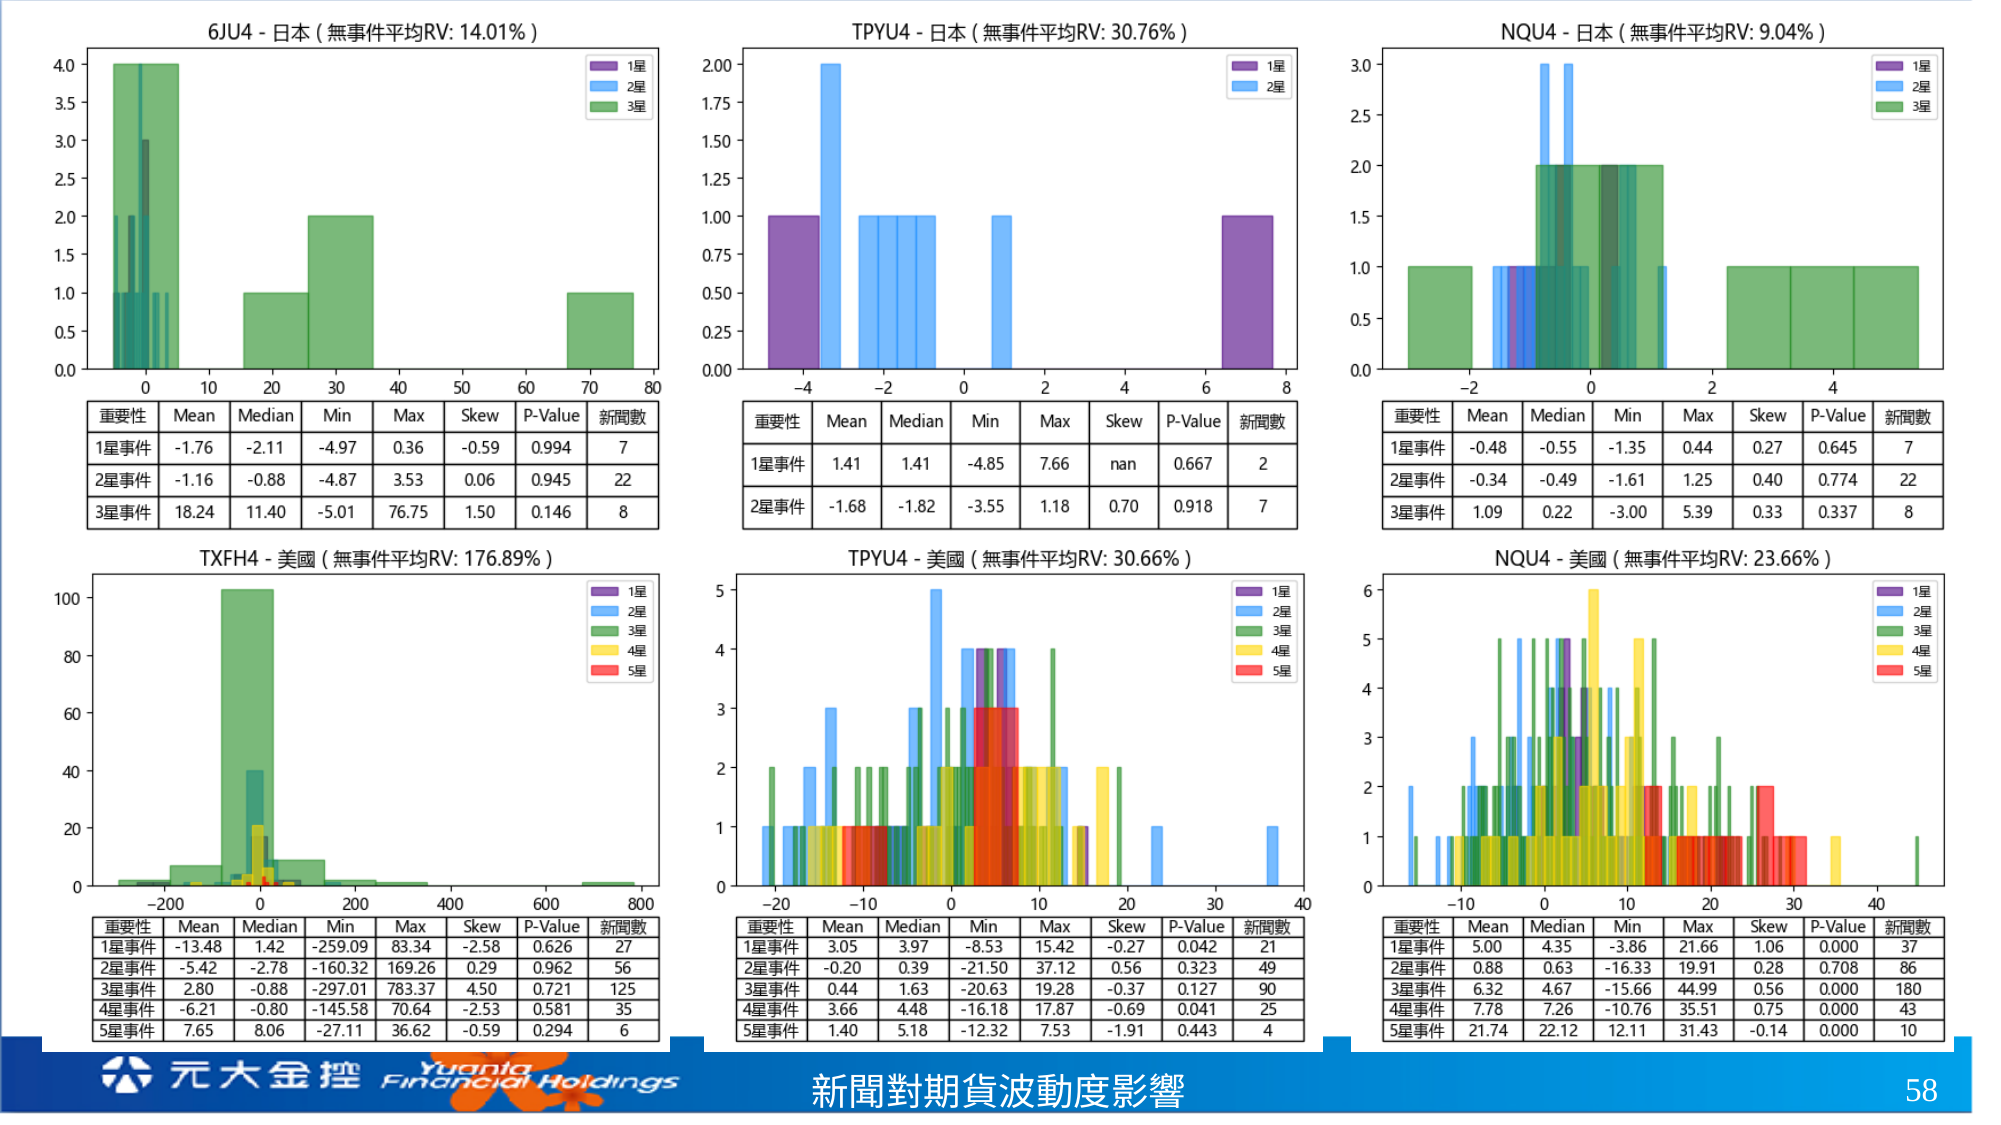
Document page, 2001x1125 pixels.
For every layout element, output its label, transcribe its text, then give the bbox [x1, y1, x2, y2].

slide_number 58 [1503, 1058, 1954, 1119]
text_box 新聞對期貨波動度影響 [796, 1060, 1202, 1121]
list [42, 12, 673, 540]
picture [0, 0, 2001, 1125]
